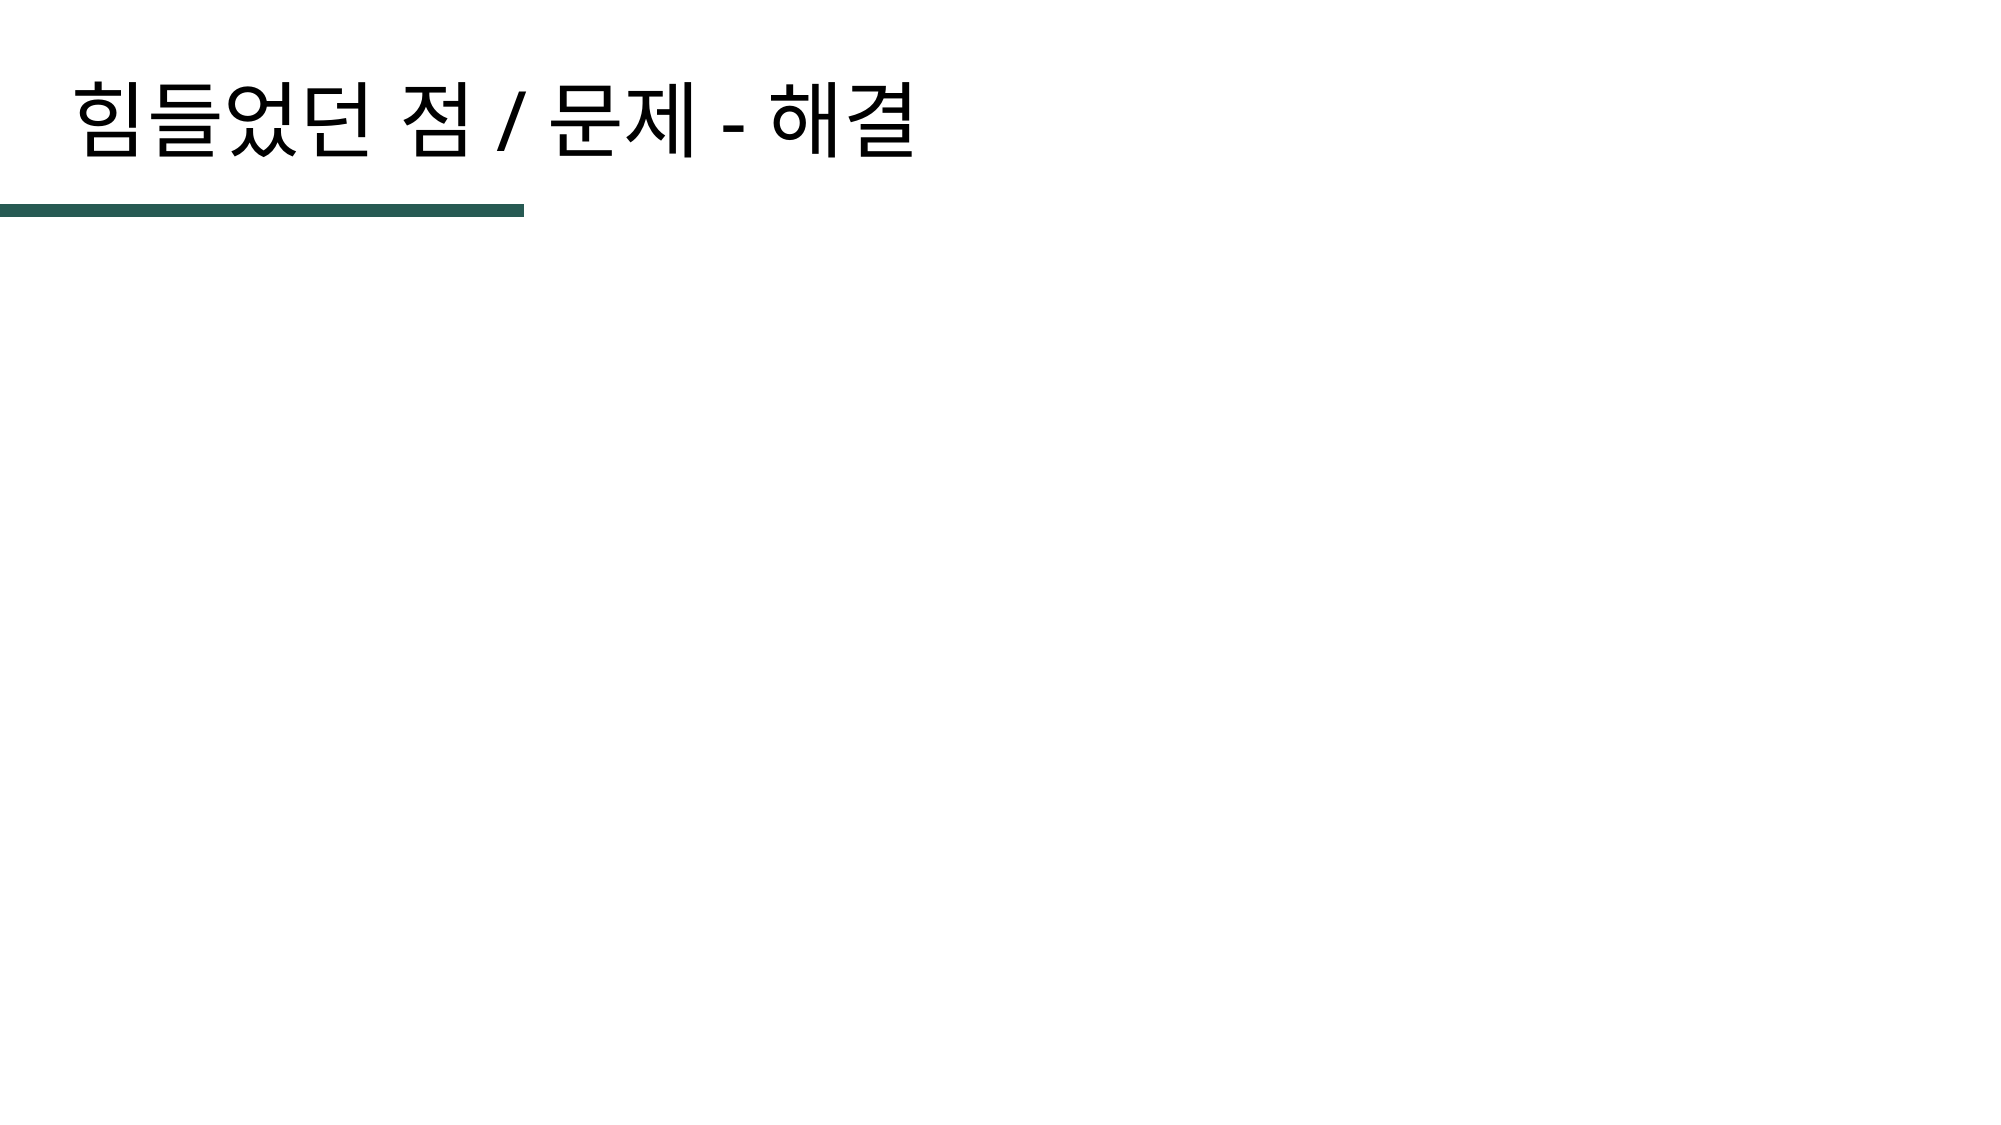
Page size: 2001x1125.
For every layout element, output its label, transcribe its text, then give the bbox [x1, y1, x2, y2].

title 힘들었던 점/문제-해결 [55, 38, 1361, 211]
